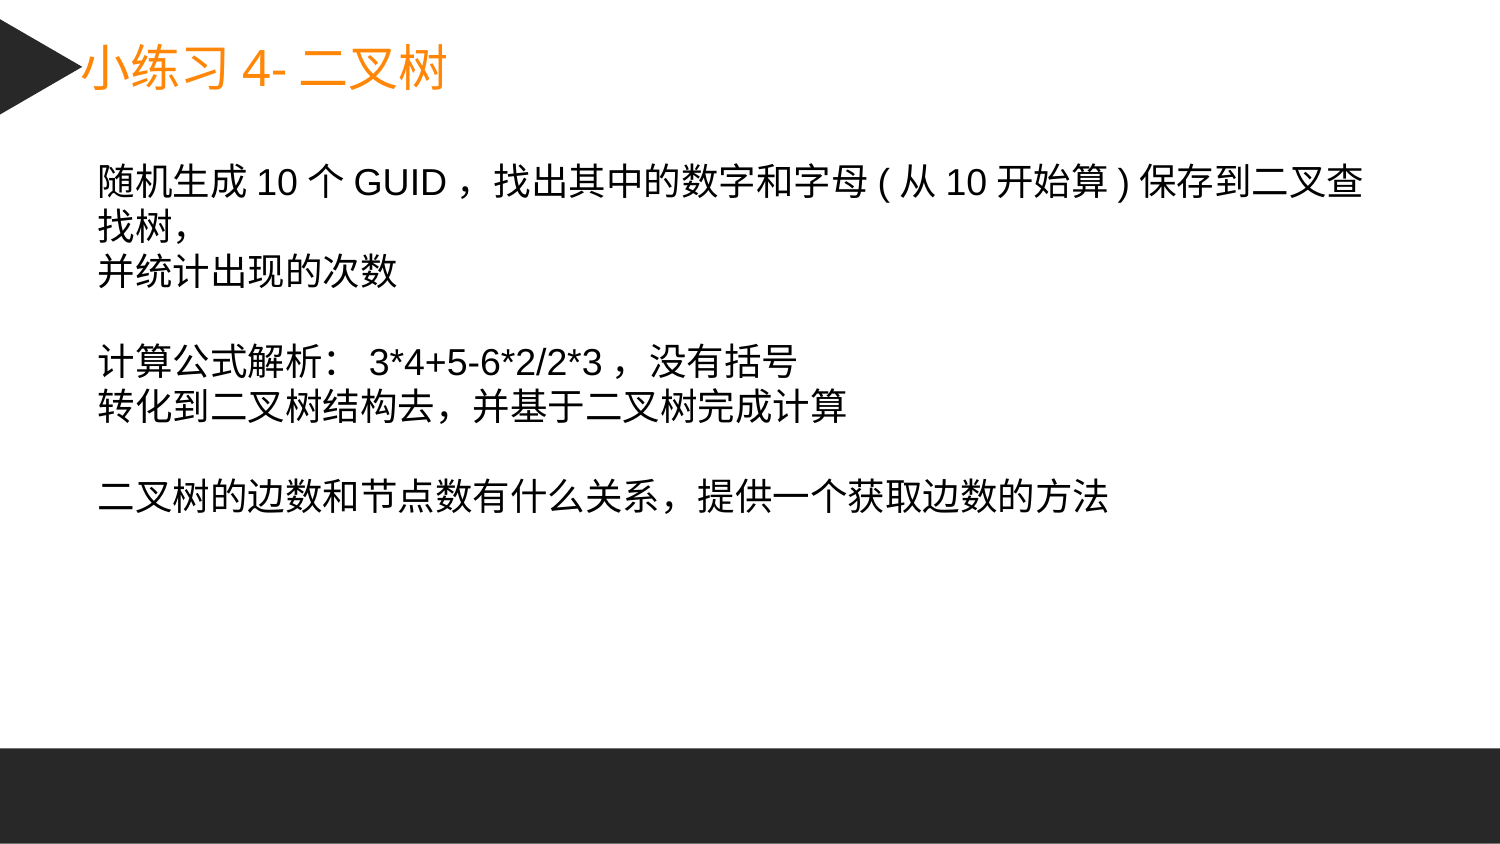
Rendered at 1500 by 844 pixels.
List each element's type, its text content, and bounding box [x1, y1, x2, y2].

text_box [0, 19, 83, 115]
text_box [0, 748, 1500, 844]
text_box 小练习4-二叉树 [65, 29, 464, 104]
text_box 随机生成10个GUID，找出其中的数字和字母(从10开始算)保存到二叉查找树， 并统计出现的次数 计算公式解析：3*4+5-6*2/2*3，没有括号 转化到二叉树结构去，并基于二叉树完成计算 二叉树的边数和节点数有什么关系，提供一个获取边数的方法 [82, 150, 1412, 615]
